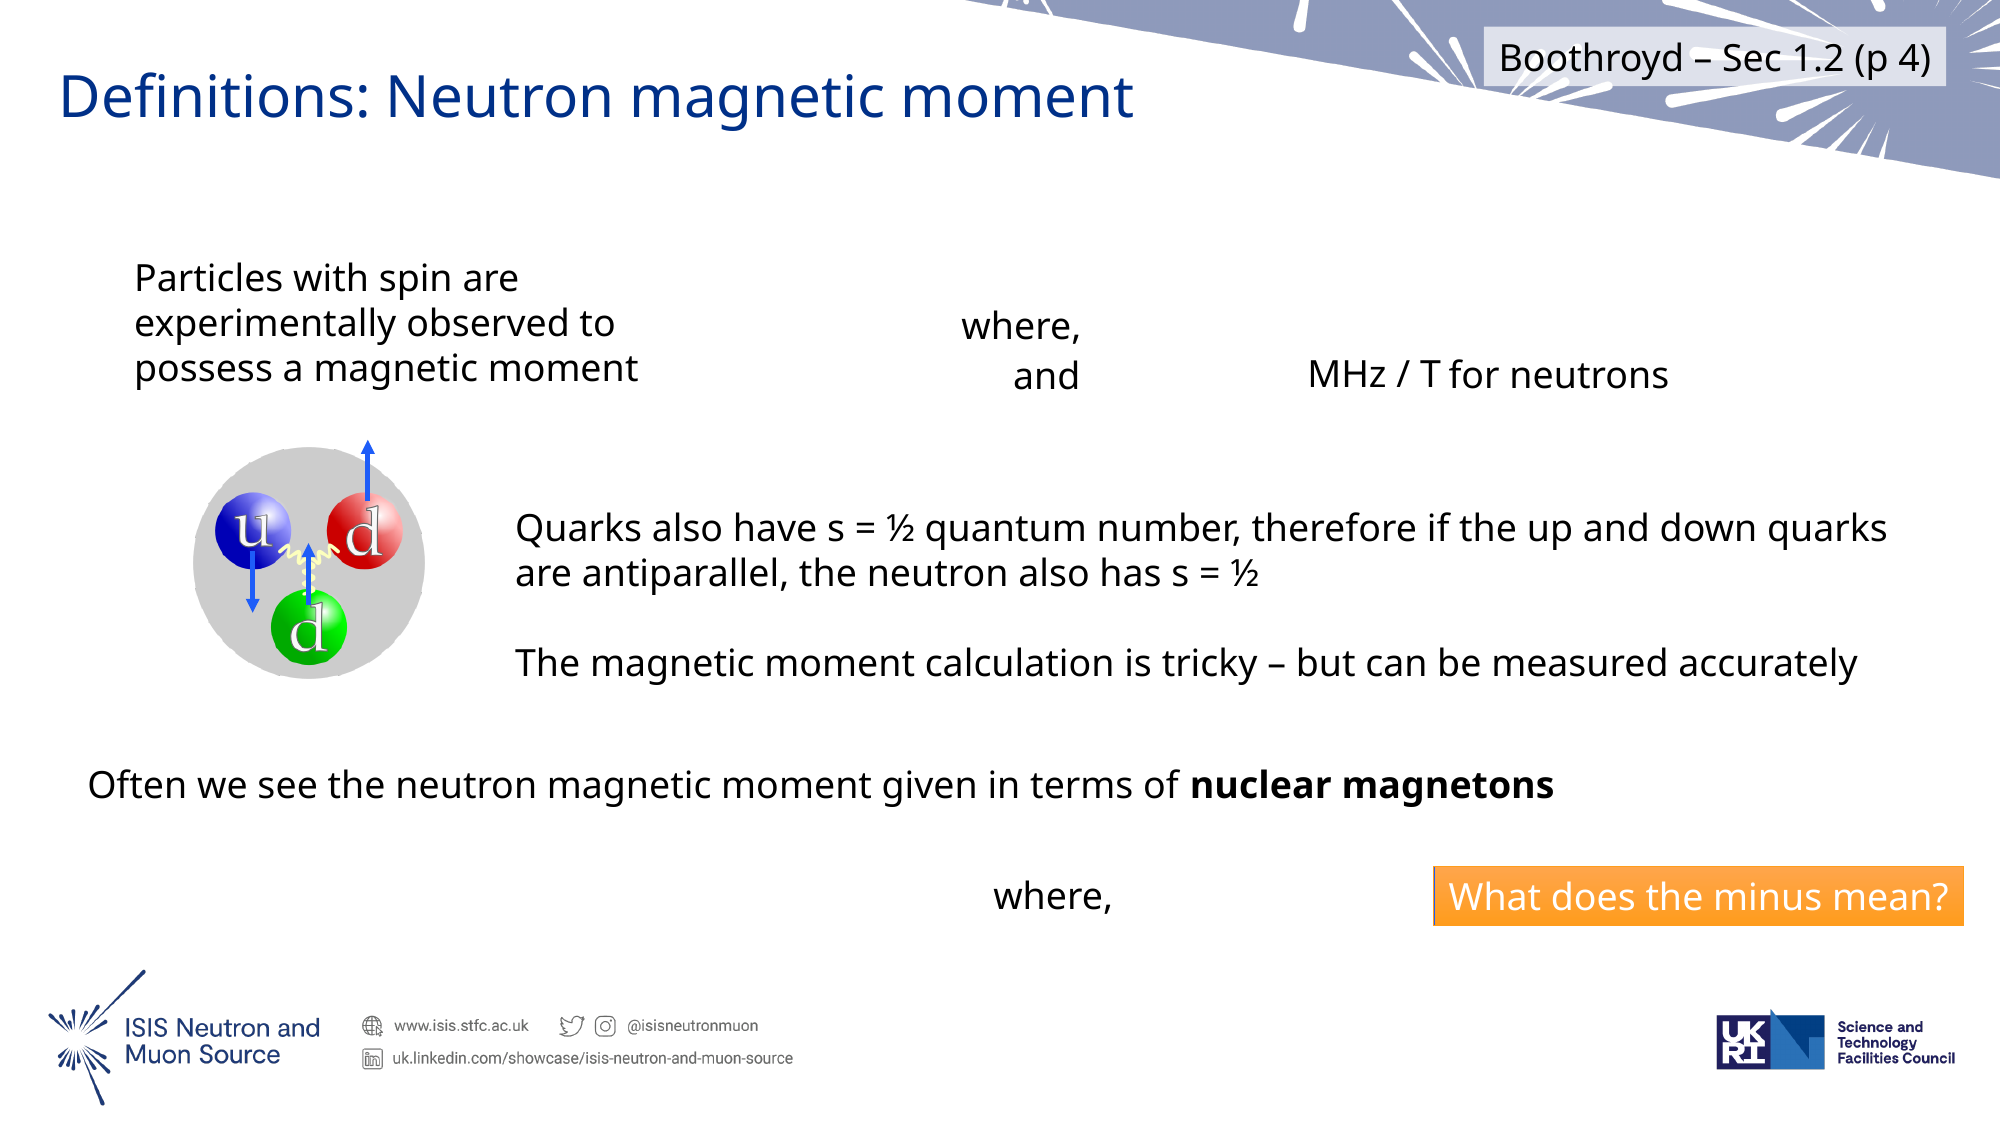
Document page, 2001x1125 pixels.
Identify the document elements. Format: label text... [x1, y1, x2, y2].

text_box What does the minus mean? [1433, 866, 1964, 926]
text_box Particles with spin are experimentally observed to possess a magnetic moment [119, 246, 728, 397]
text_box Boothroyd – Sec 1.2 (p 4) [1483, 26, 1947, 87]
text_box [565, 835, 1366, 955]
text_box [951, 294, 1678, 406]
text_box Often we see the neutron magnetic moment given in terms of nuclear magnetons [72, 753, 1570, 814]
text_box Quarks also have s = ½ quantum number, therefore if the up and down quarks are antiparallel, the neutron also has s = ½ The magnetic moment calculation is tricky – but can be measured accurately [500, 496, 1914, 692]
picture [0, 0, 2000, 1125]
title Definitions: Neutron magnetic moment [43, 59, 1265, 192]
